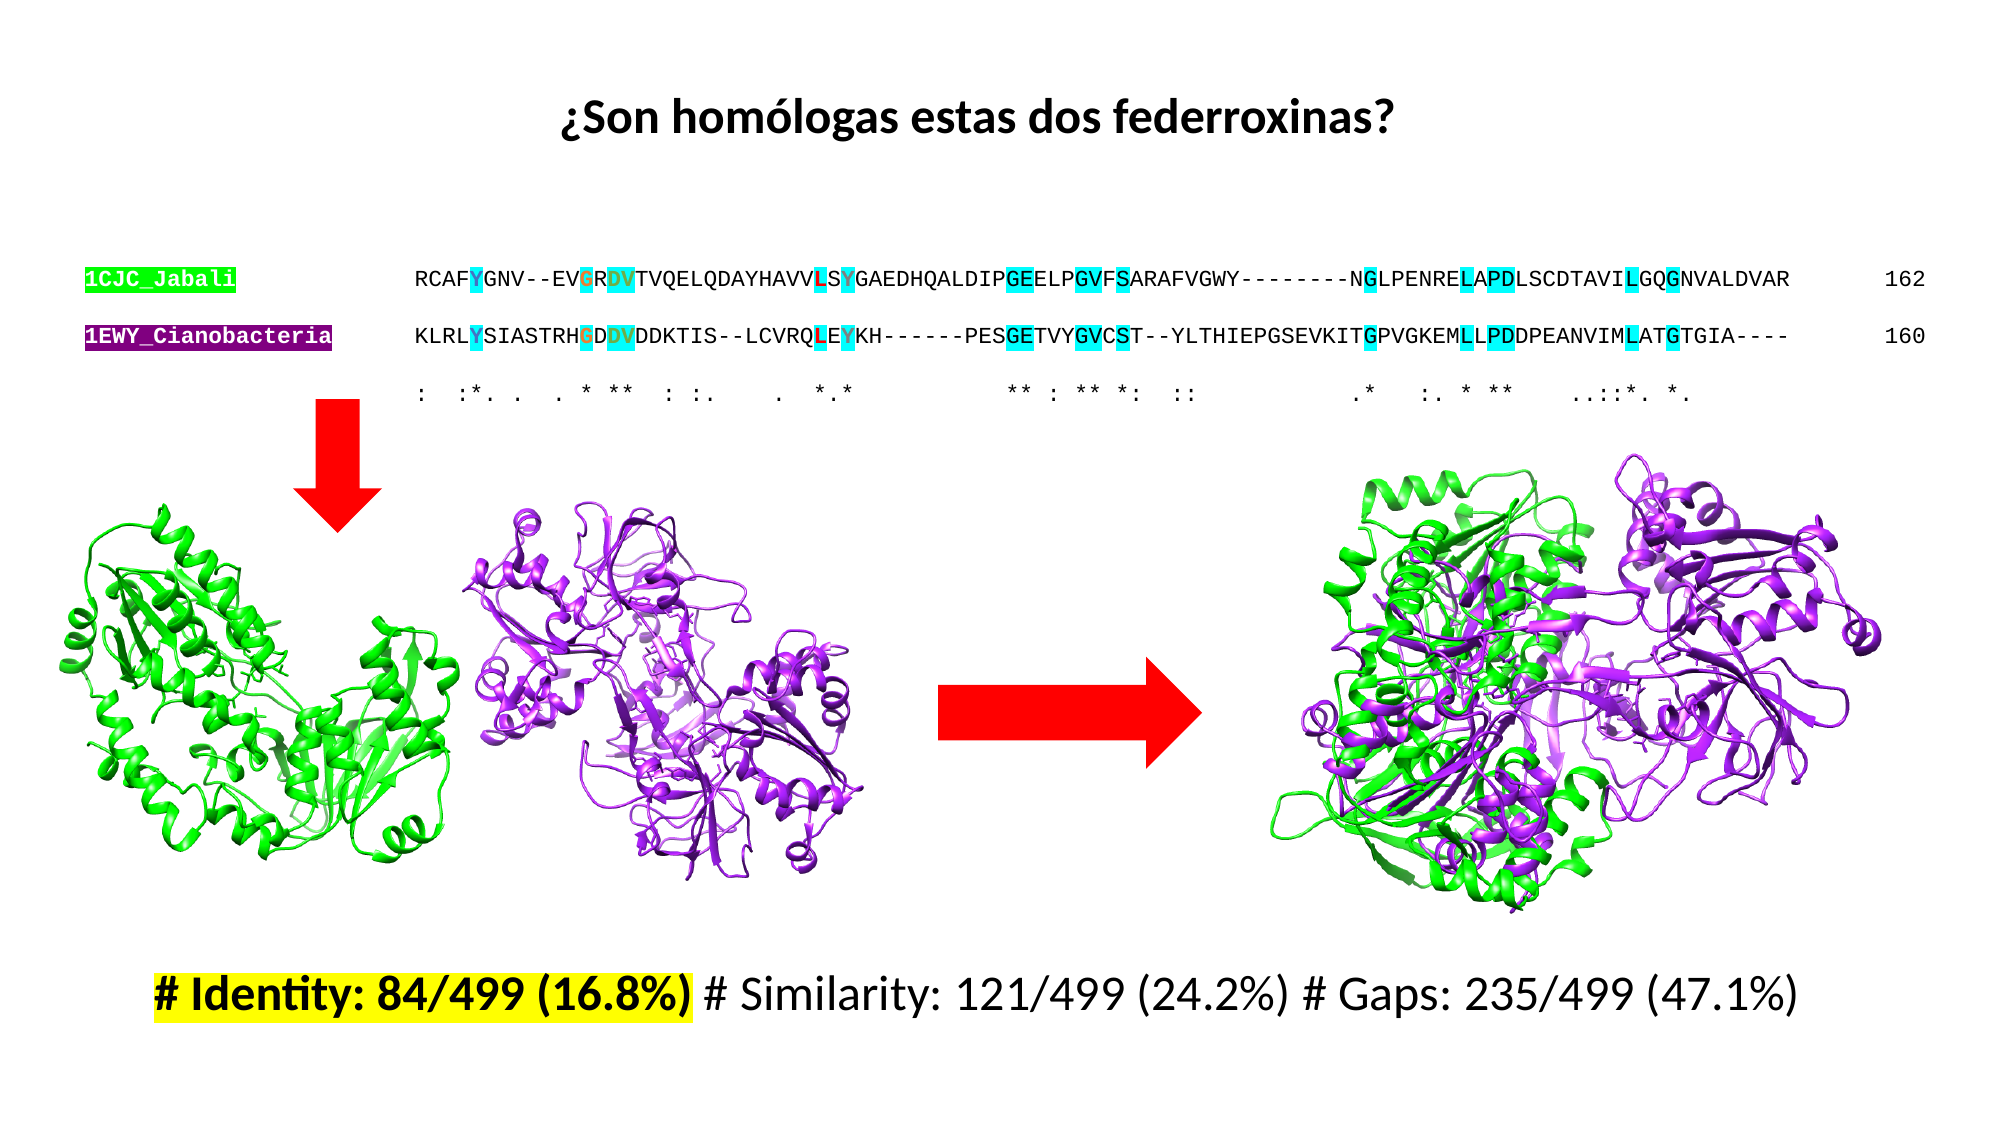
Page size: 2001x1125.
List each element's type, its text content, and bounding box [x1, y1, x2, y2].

text_box [292, 399, 383, 499]
picture [56, 499, 866, 882]
picture [1269, 451, 1883, 915]
text_box 1CJC_Jabali RCAFYGNV--EVGRDVTVQELQDAYHAVVLSYGAEDHQALDIPGEELPGVFSARAFVGWY--------NGLPENRELAPDLSCDTAVILGQGNVALDVAR 162 1EWY_Cianobacteria KLRLYSIASTRHGDDVDDKTIS--LCVRQLEYKH------PESGETVYGVCST--YLTHIEPGSEVKITGPVGKEMLLPDDPEANVIMLATGTGIA---- 160 : :*. . . * ** : :. . *.* ** : ** *: :: .* :. * ** ..::*. *. [69, 242, 2000, 414]
text_box ¿Son homólogas estas dos federroxinas? [403, 76, 1552, 151]
text_box # Identity: 84/499 (16.8%) # Similarity: 121/499 (24.2%) # Gaps: 235/499 (47.1%) [78, 953, 1877, 1029]
text_box [938, 656, 1203, 769]
